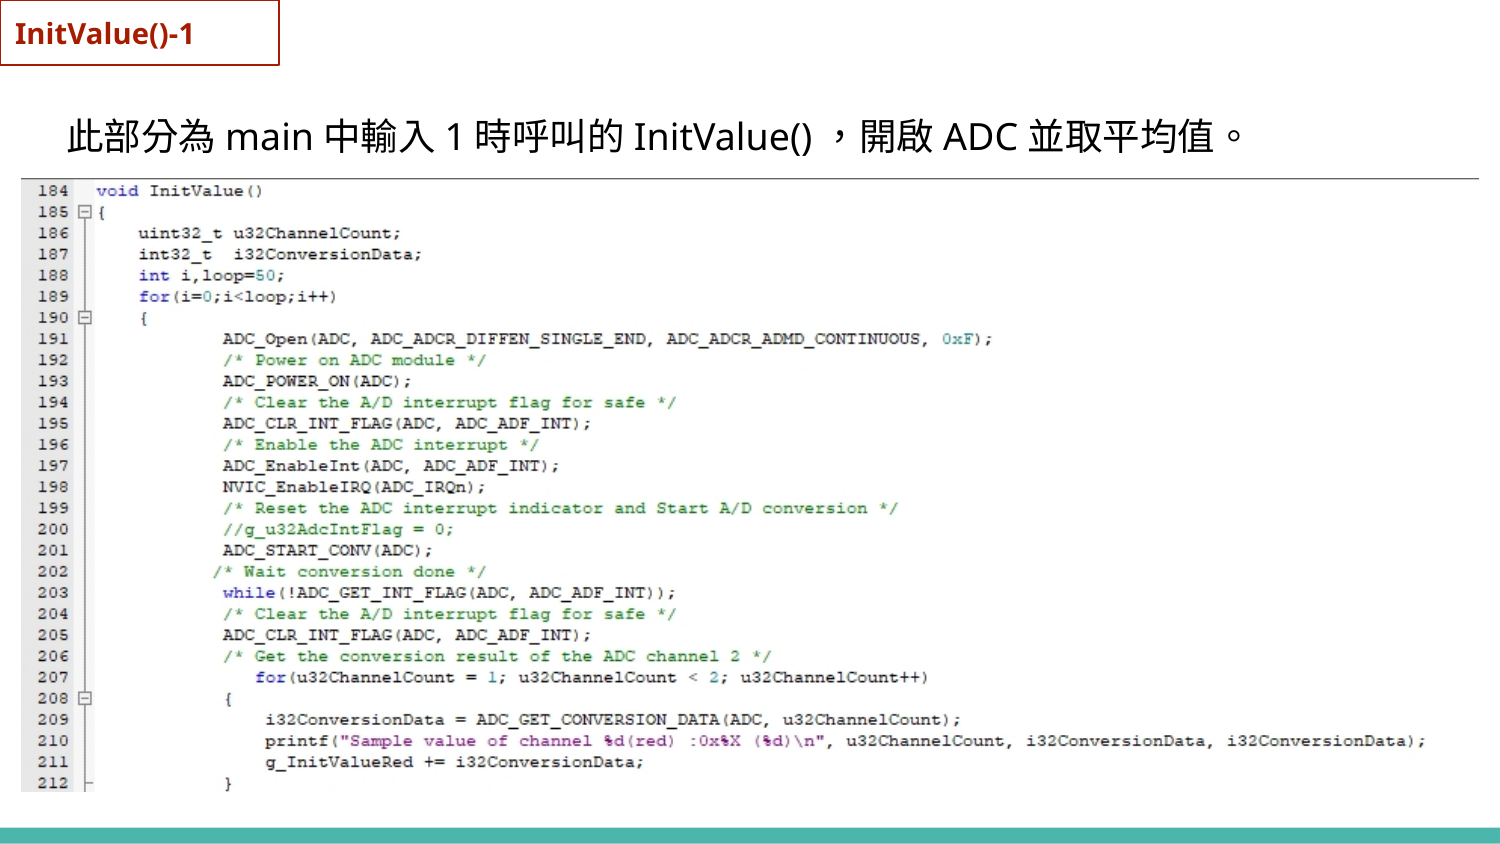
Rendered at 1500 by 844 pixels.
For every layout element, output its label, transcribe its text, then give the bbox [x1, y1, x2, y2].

text_box InitValue()-1 [0, 0, 280, 65]
picture [20, 178, 1480, 793]
list 此部分為main中輸入1時呼叫的InitValue()，開啟ADC並取平均值。 [51, 91, 1449, 177]
